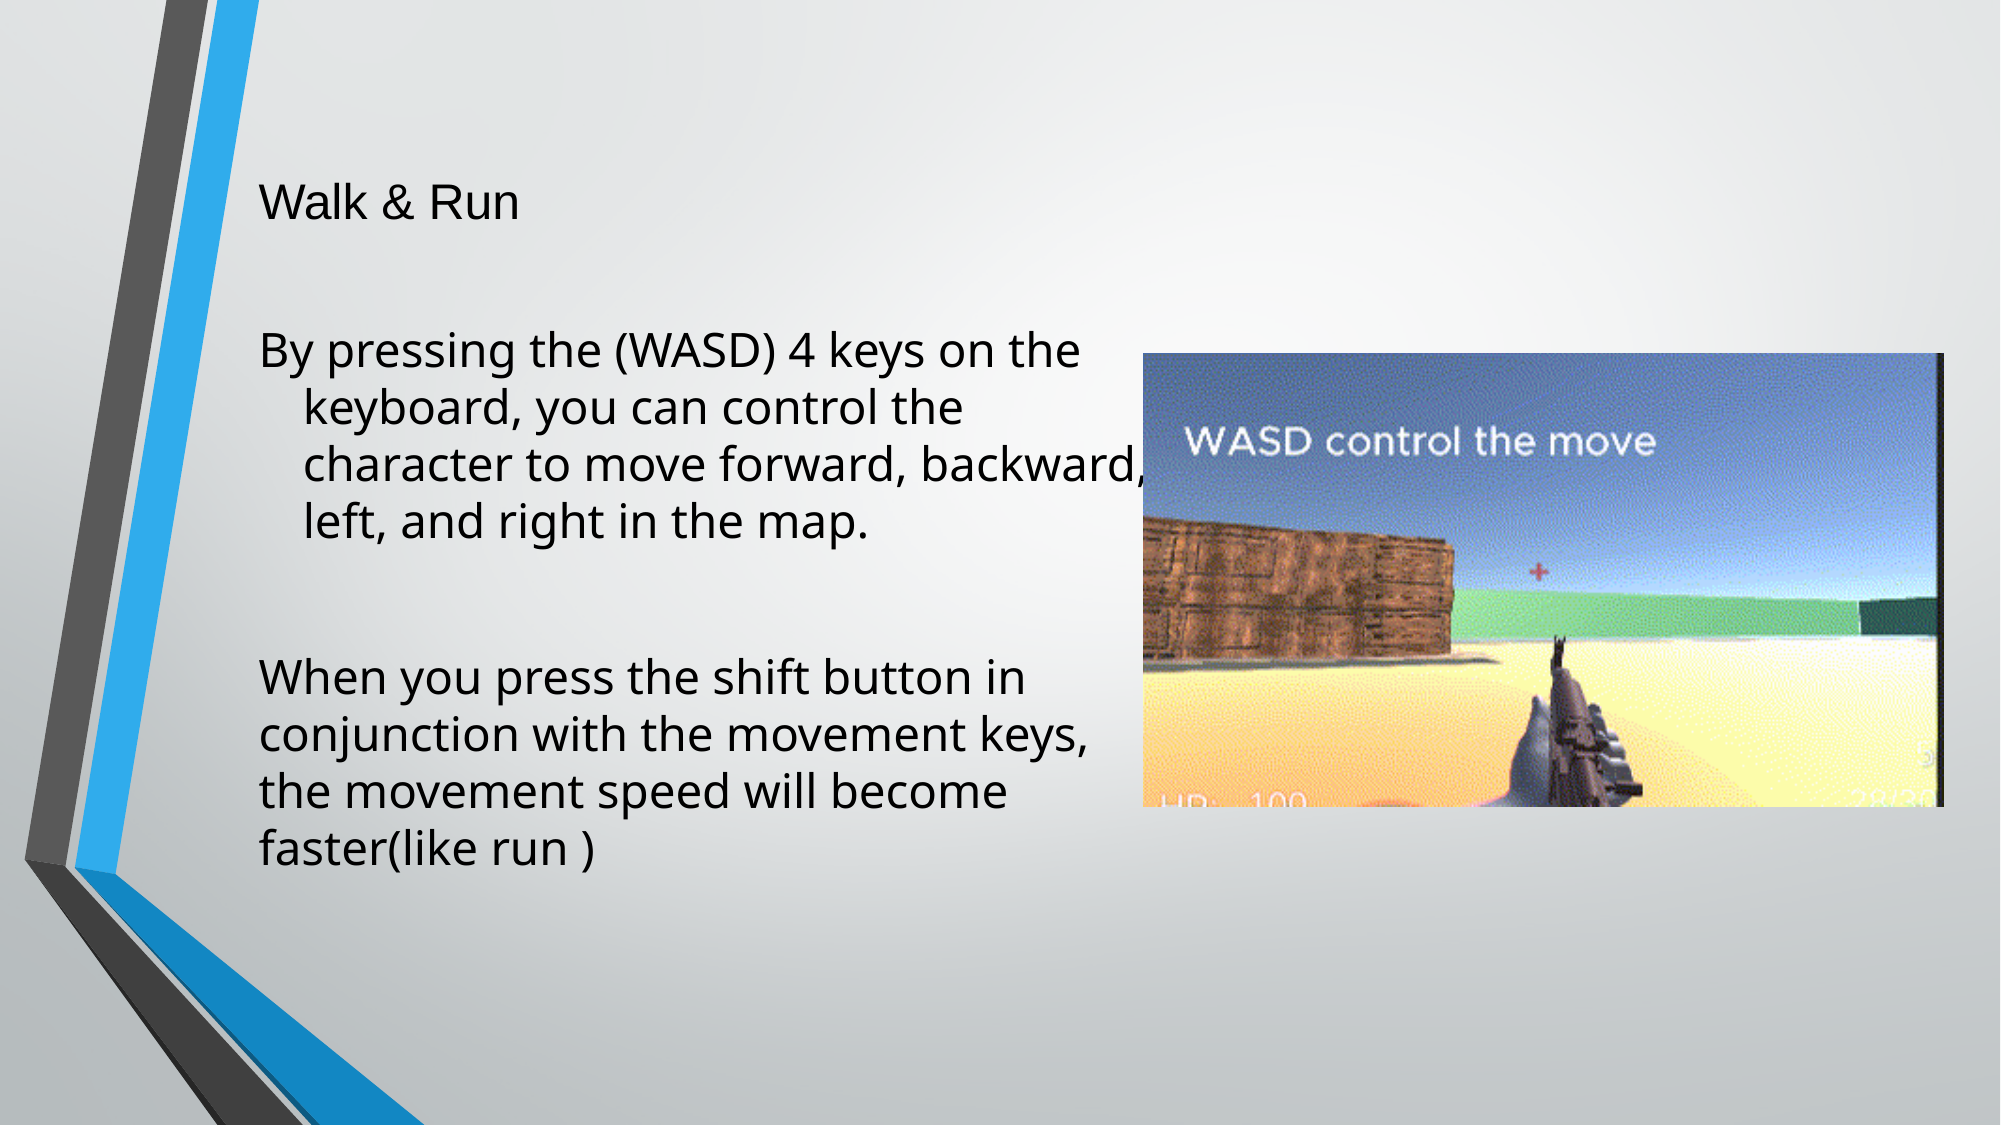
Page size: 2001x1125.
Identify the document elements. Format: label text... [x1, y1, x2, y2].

list By pressing the (WASD) 4 keys on the keyboard, you can control the character to move forward, backward, left, and right in the map. When you press the shift button in conjunction with the movement keys, the movement speed will become faster(like run ) [243, 307, 1166, 888]
title Walk & Run [243, 112, 1887, 352]
picture [1142, 352, 1944, 808]
